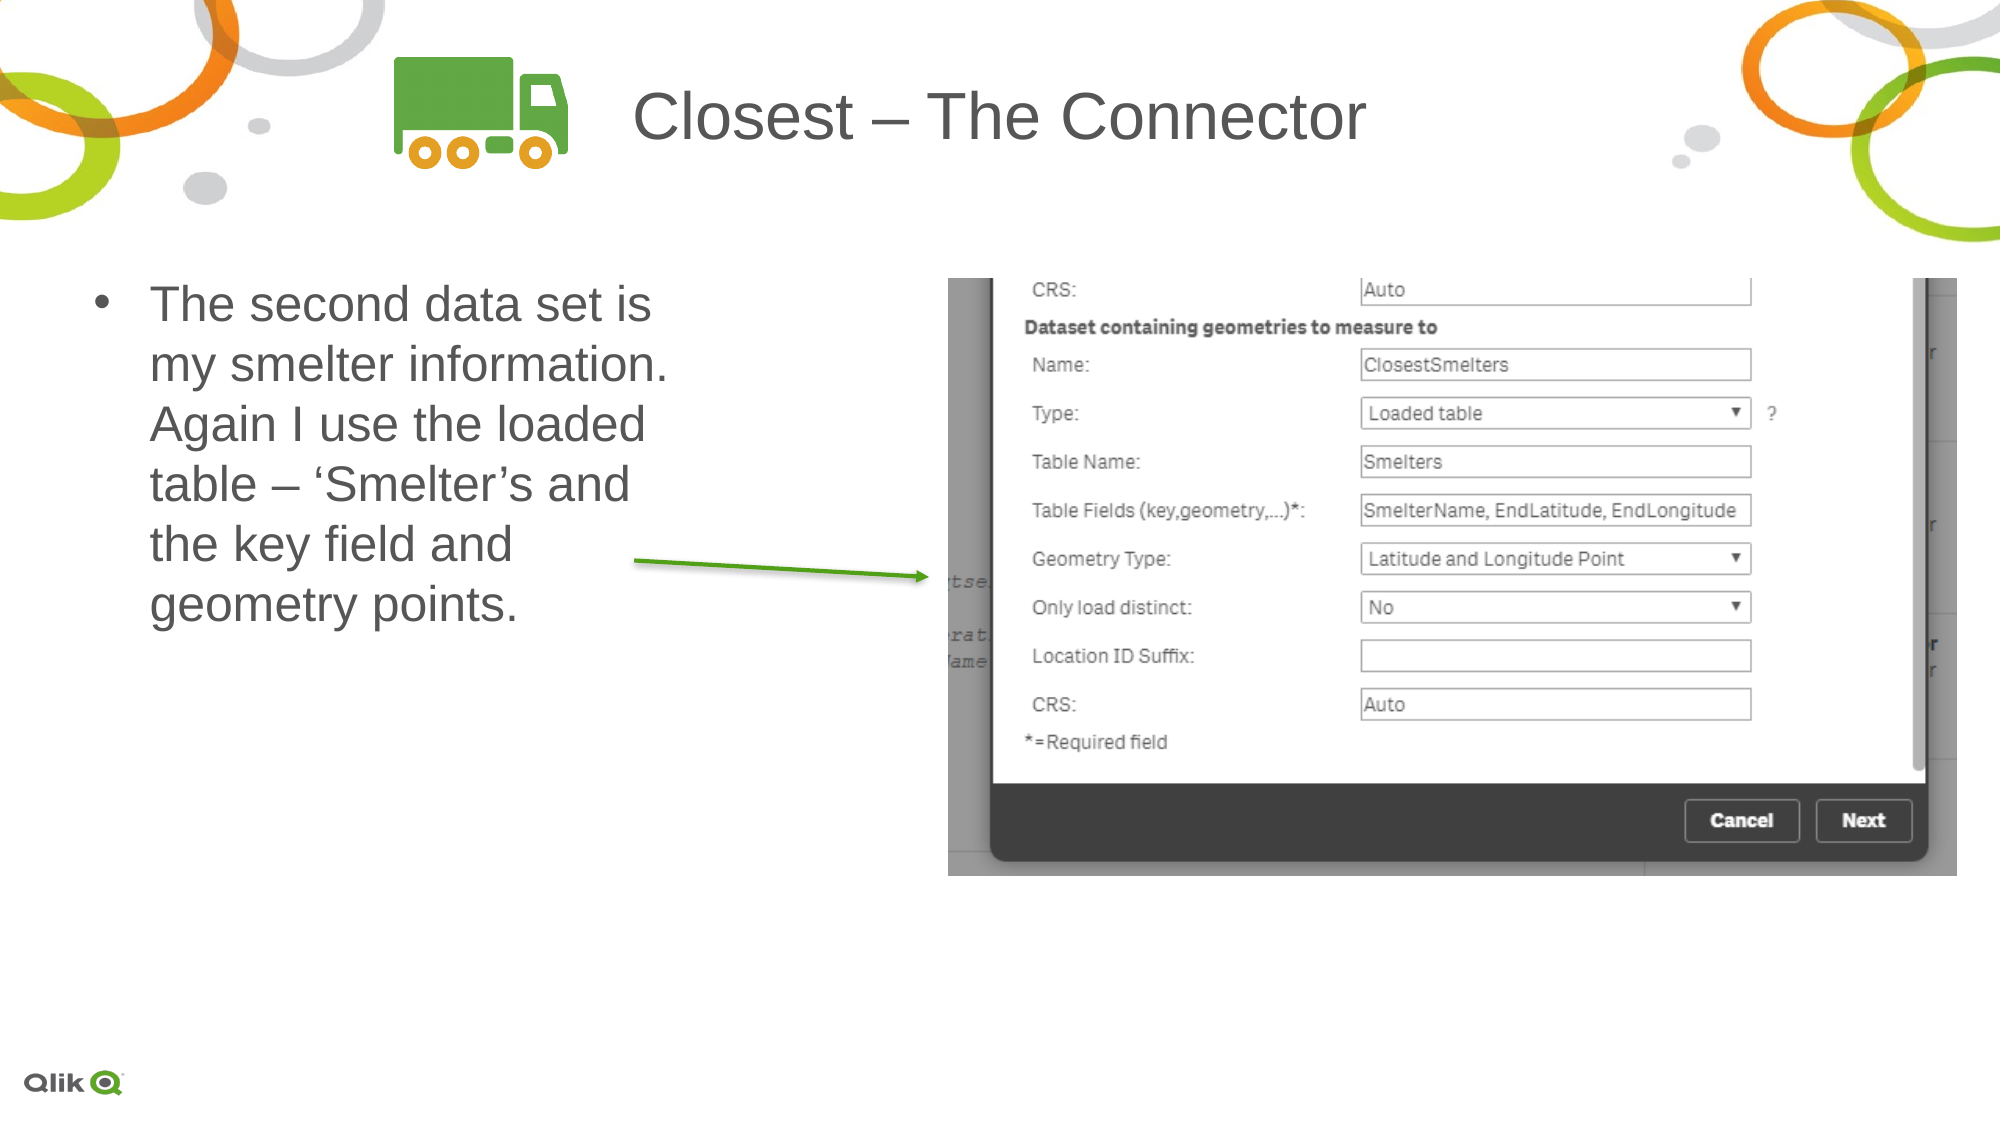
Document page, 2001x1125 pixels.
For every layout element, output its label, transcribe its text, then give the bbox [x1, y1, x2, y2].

text_box The second data set is my smelter information. Again I use the loaded table – ‘Smelter’s and the key field and geometry points. [78, 263, 703, 876]
picture [23, 1070, 125, 1096]
picture [394, 57, 568, 169]
picture [1664, 154, 2000, 245]
picture [0, 154, 392, 233]
picture [0, 0, 392, 72]
picture [948, 278, 1957, 876]
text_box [633, 560, 930, 578]
title Closest – The Connector [0, 72, 389, 154]
title Closest – The Connector [572, 72, 2000, 154]
picture [1664, 0, 2000, 72]
